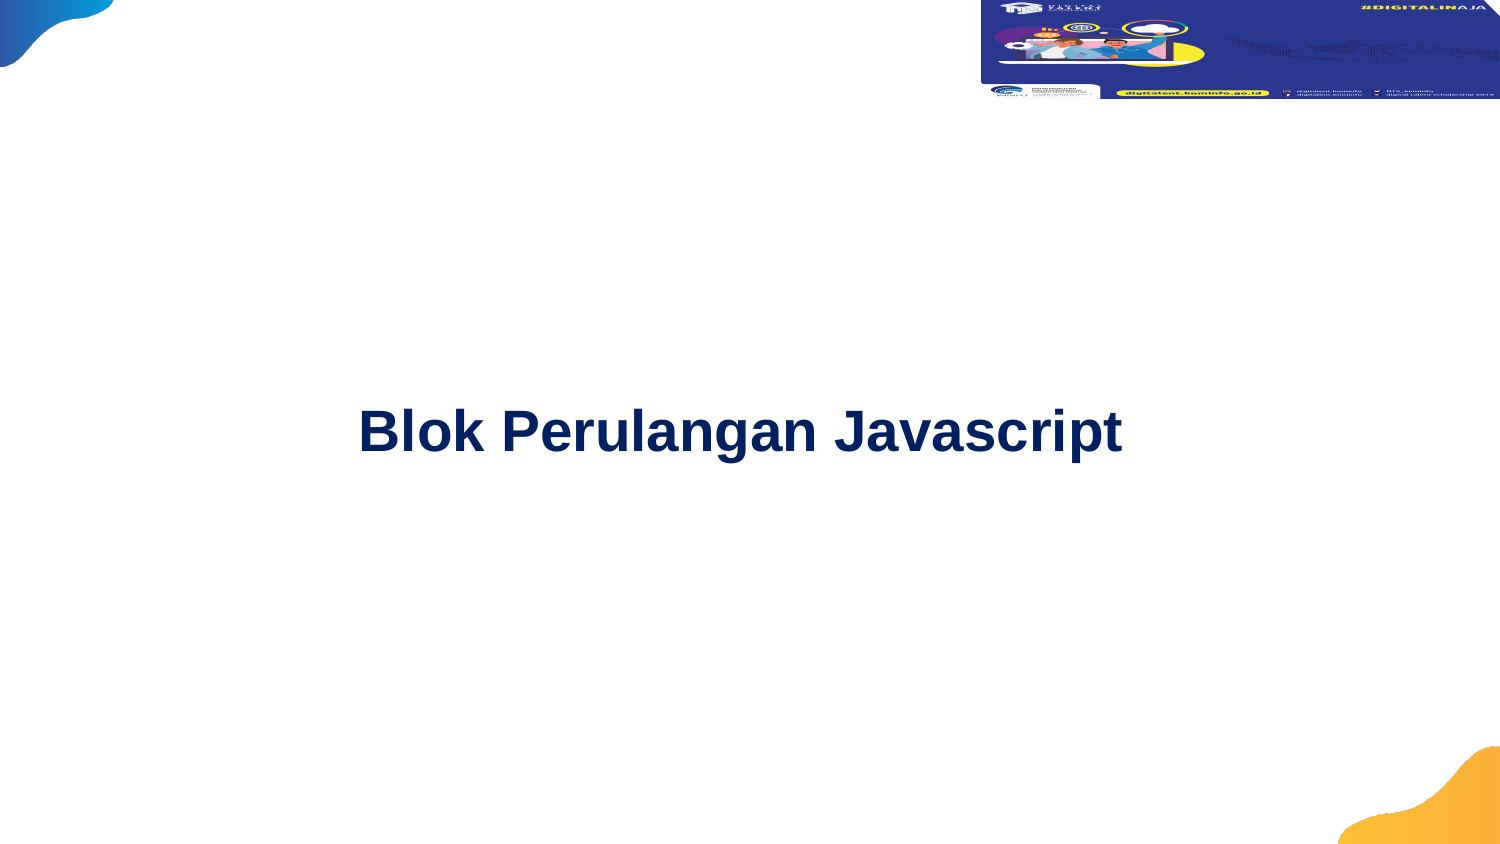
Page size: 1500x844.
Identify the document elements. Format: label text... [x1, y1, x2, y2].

picture [0, 0, 115, 73]
picture [980, 0, 1500, 100]
text_box Blok Perulangan Javascript [114, 386, 1369, 471]
picture [1335, 738, 1500, 844]
